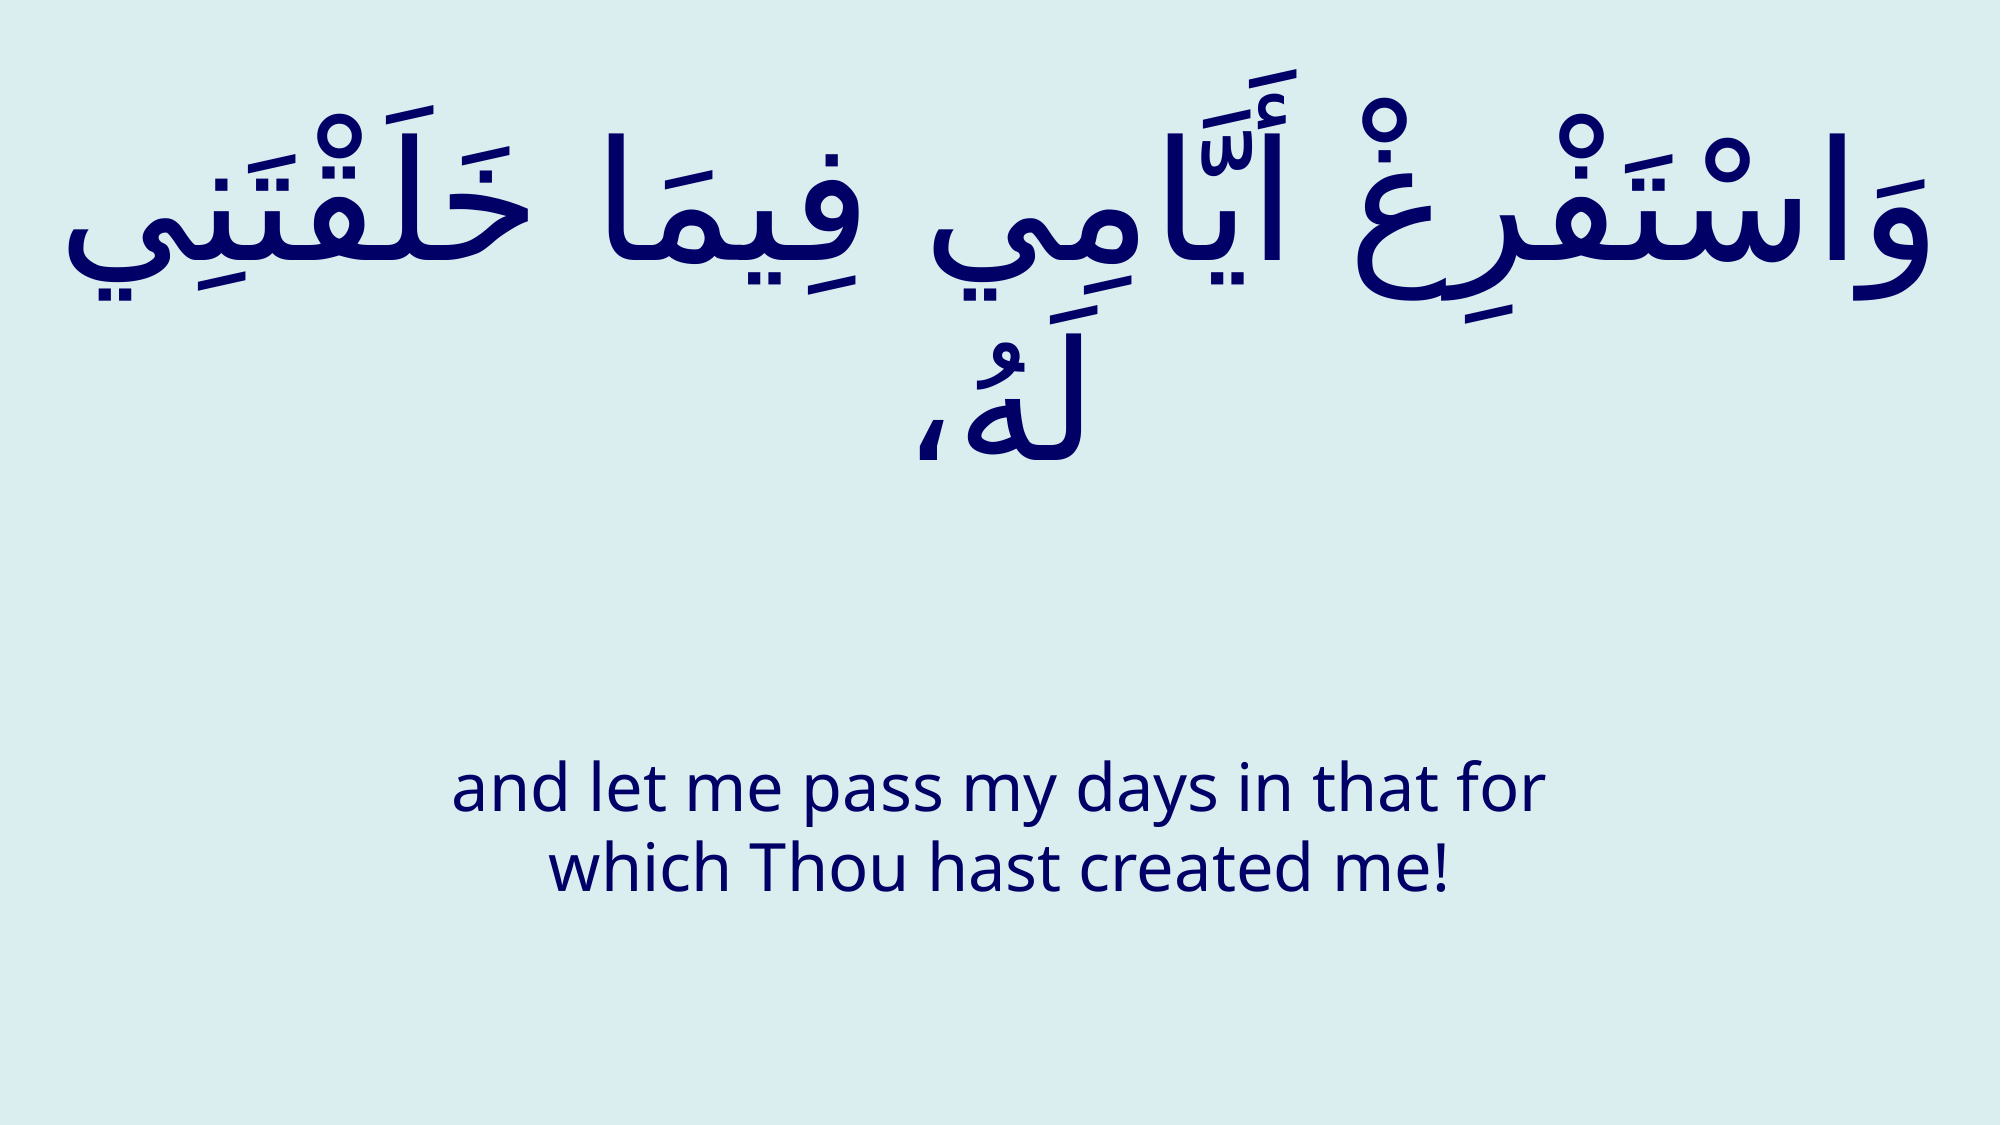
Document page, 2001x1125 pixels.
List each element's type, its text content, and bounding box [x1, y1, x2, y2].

title وَاسْتَفْرِغْ أَيَّامِي فِيمَا خَلَقْتَنِي لَهُ، [0, 200, 2000, 388]
list and let me pass my days in that for which Thou hast created me! [356, 737, 1644, 1050]
